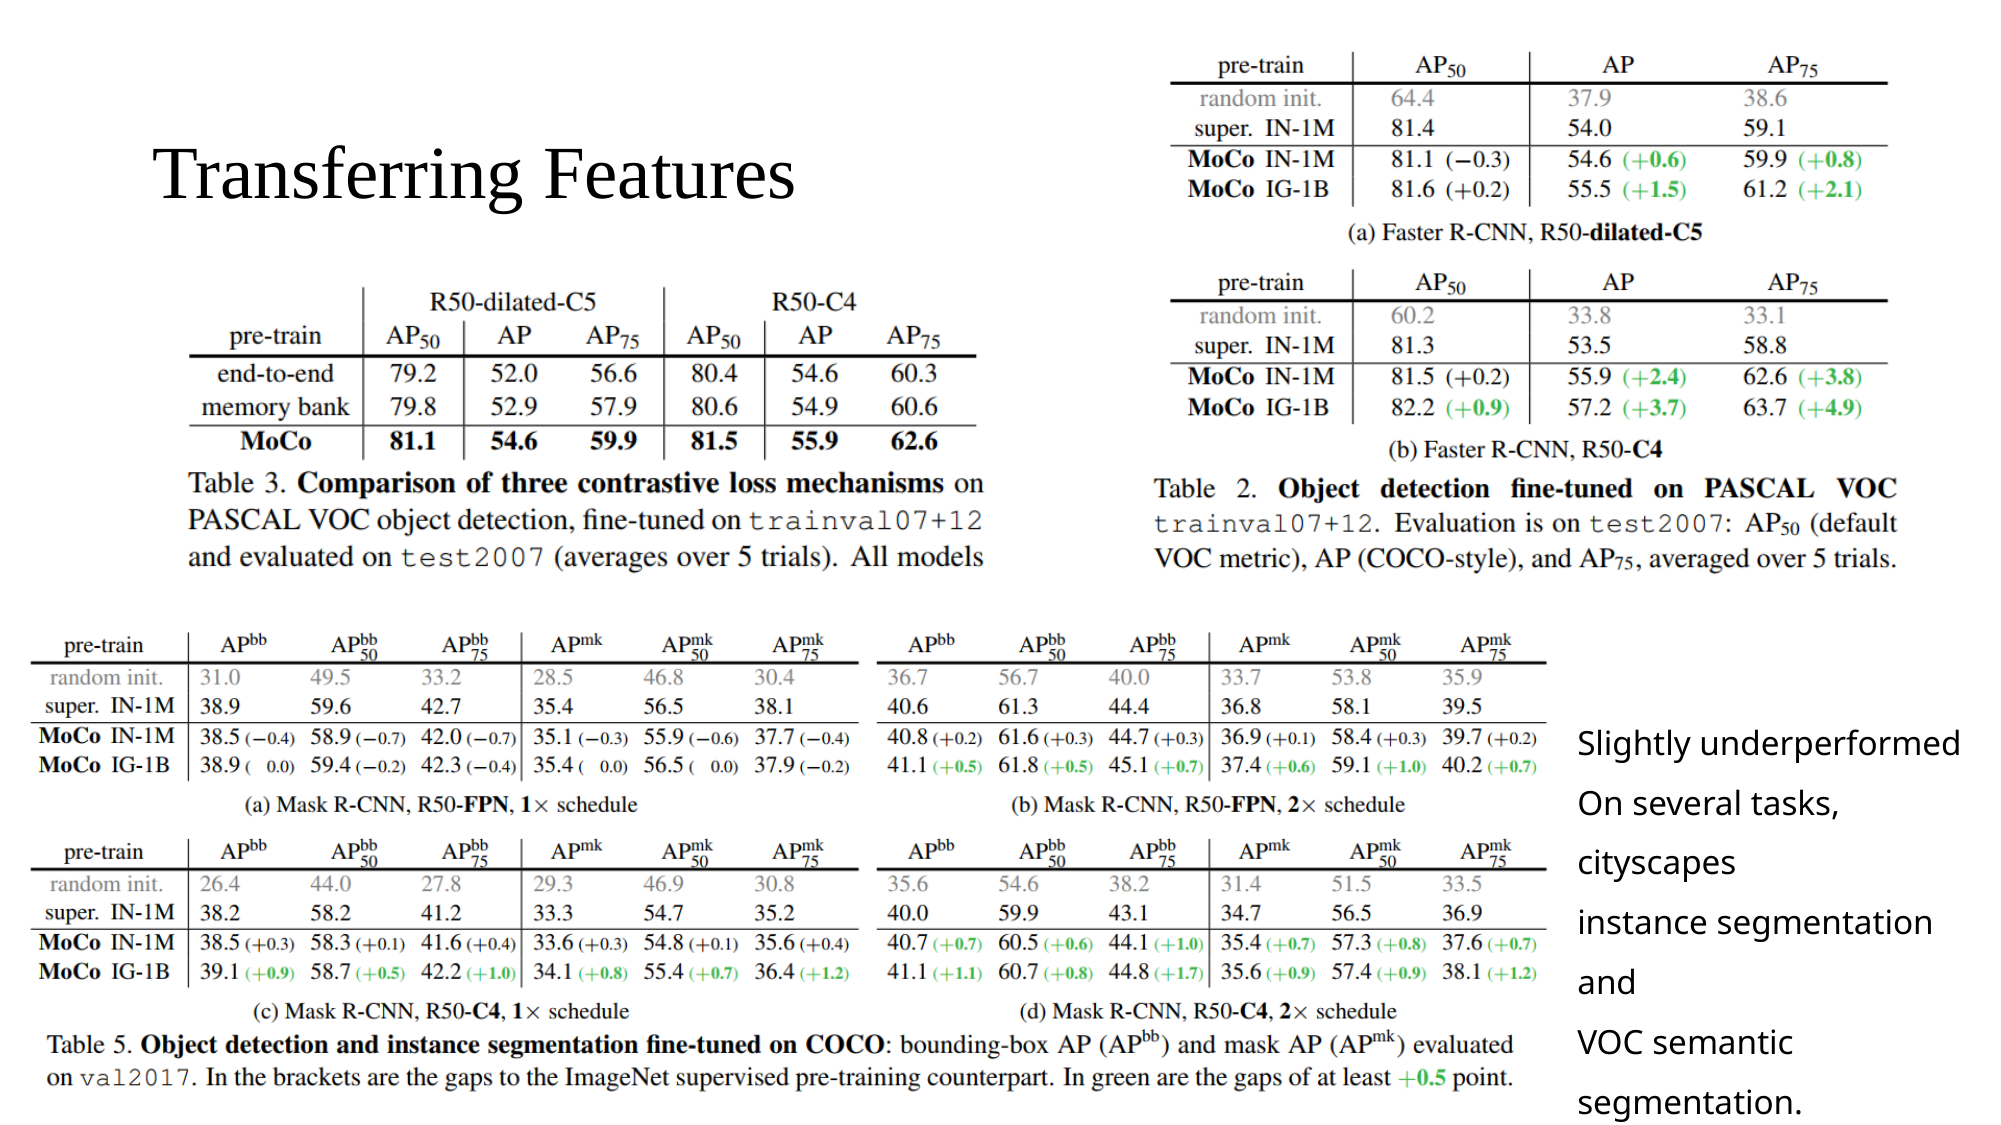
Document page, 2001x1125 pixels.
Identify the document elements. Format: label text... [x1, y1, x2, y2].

picture [1146, 34, 1912, 575]
text_box Slightly underperformed On several tasks, cityscapes instance segmentation and VOC semantic segmentation. Dense prediction task (pixel) [1562, 694, 2000, 1125]
picture [14, 599, 1563, 1102]
title Transferring Features [137, 59, 1146, 278]
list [175, 277, 1000, 578]
